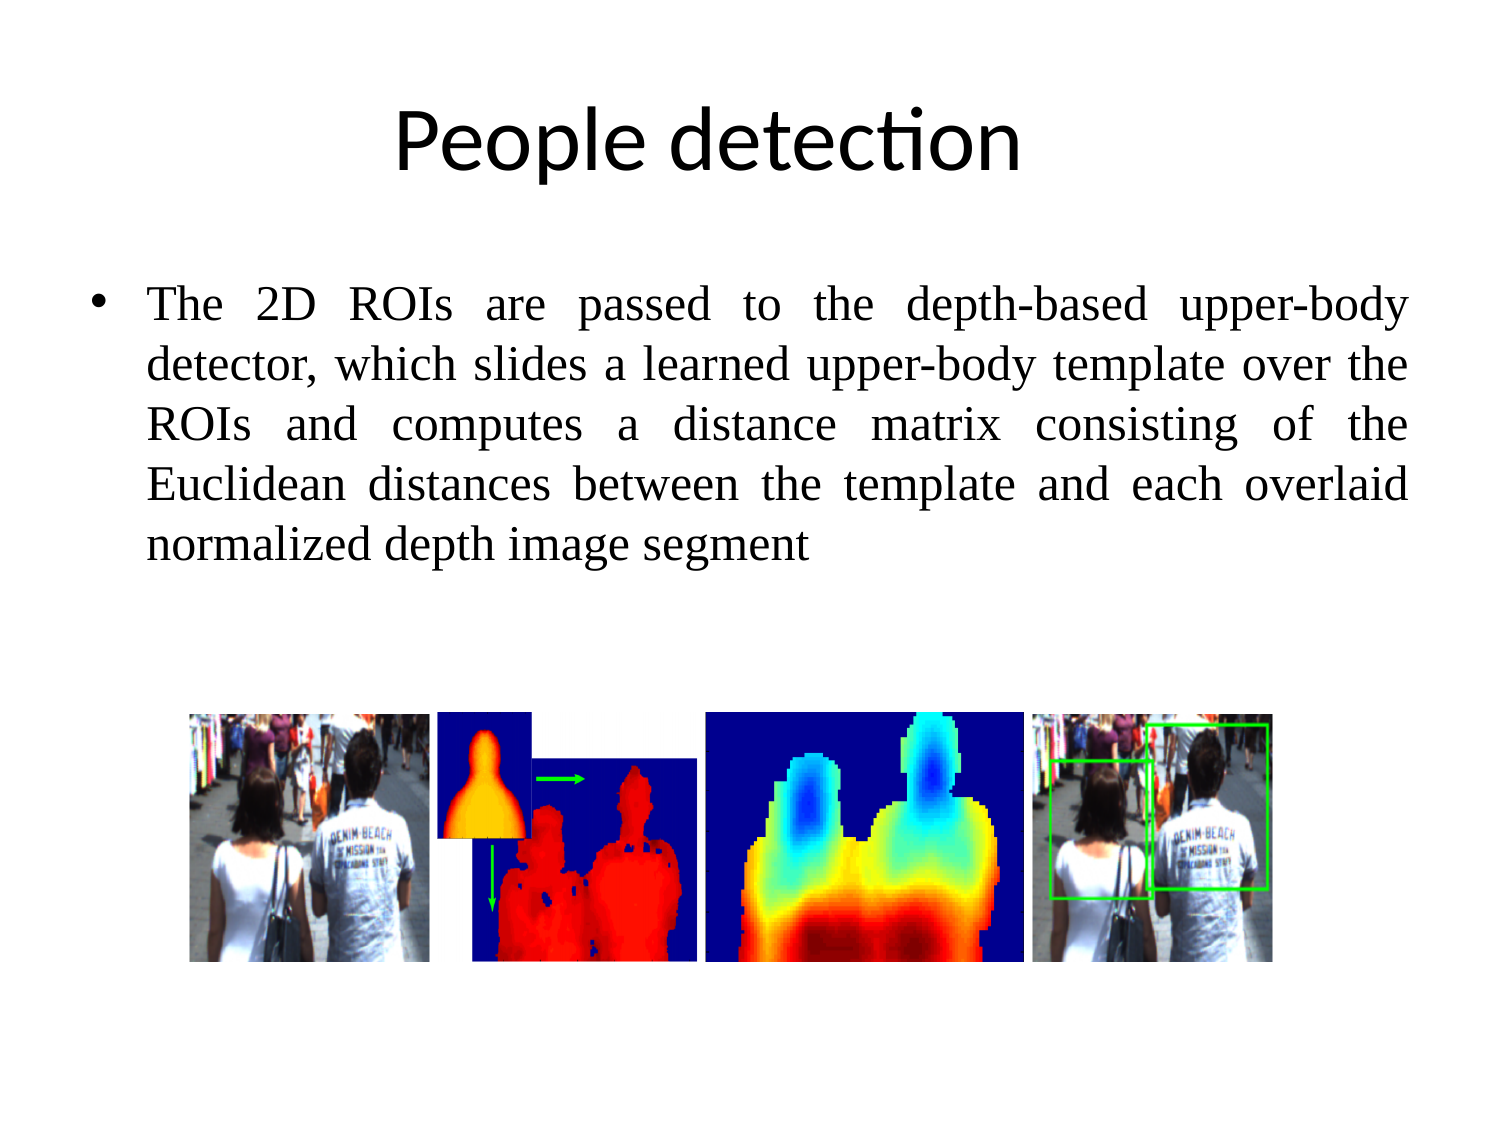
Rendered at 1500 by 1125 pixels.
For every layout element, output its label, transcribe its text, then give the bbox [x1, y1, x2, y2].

picture [187, 712, 1273, 963]
list The 2D ROIs are passed to the depth-based upper-body detector, which slides a learned upper-body template over the ROIs and computes a distance matrix consisting of the Euclidean distances between the template and each overlaid normalized depth image segment [75, 262, 1425, 1005]
title People detection [62, 24, 1357, 243]
